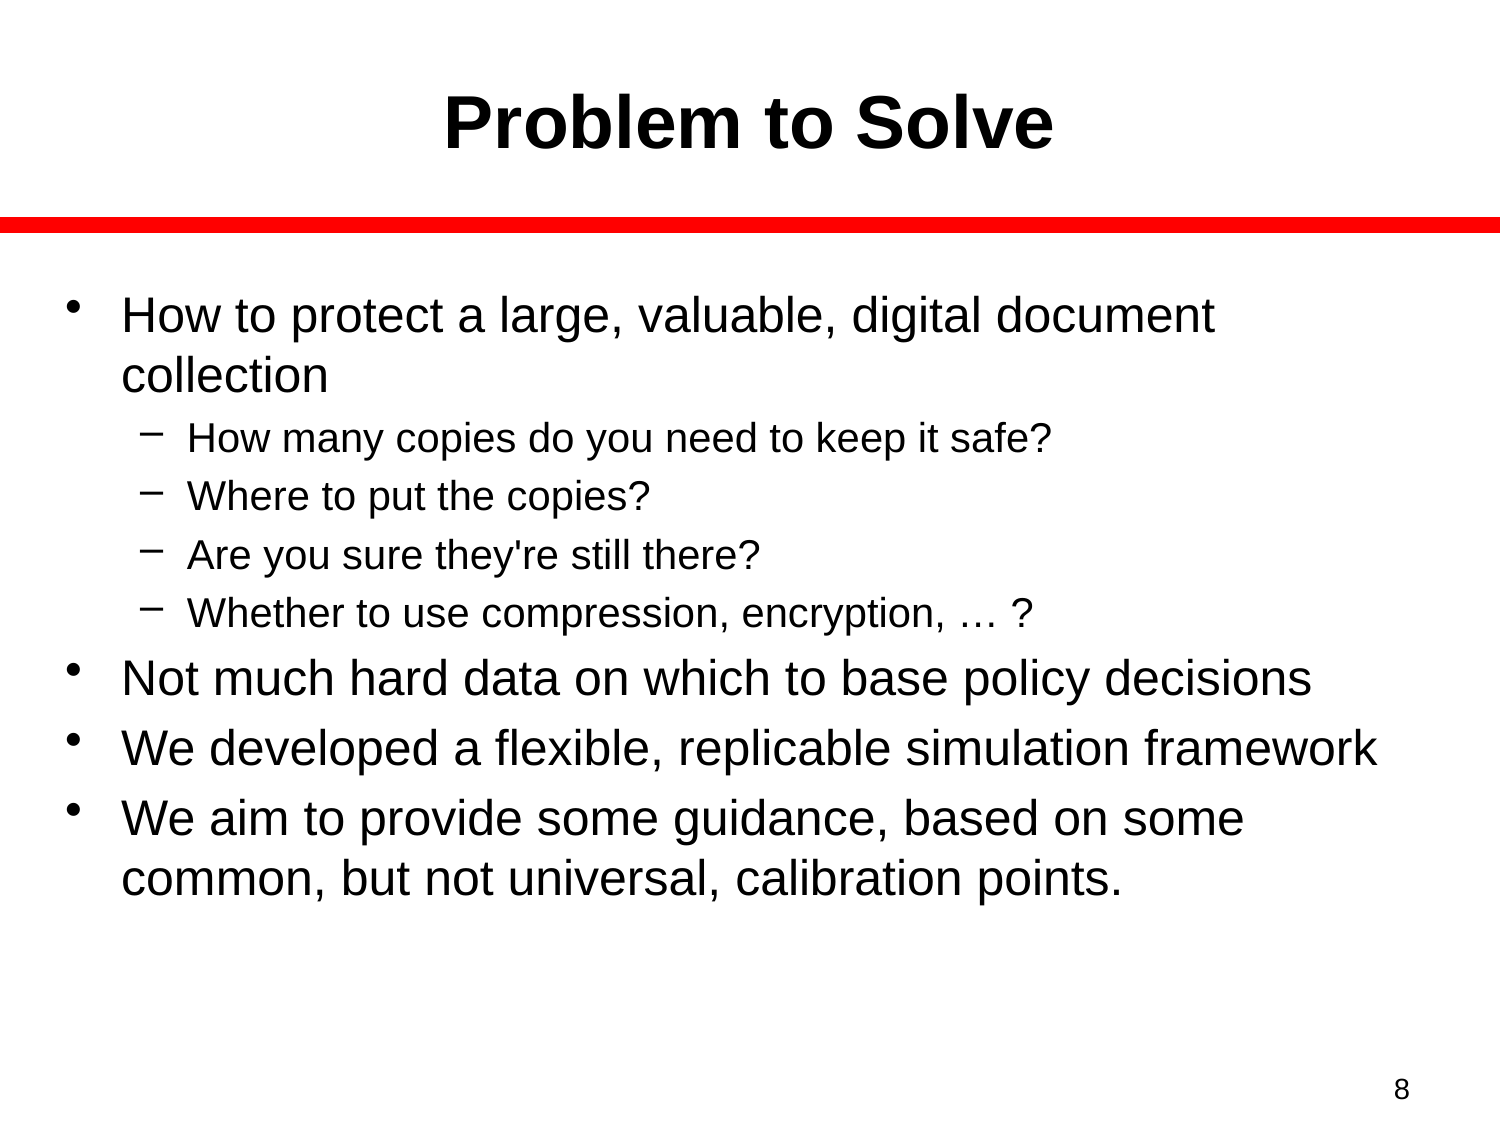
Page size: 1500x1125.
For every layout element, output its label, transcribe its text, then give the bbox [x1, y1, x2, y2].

title Problem to Solve [75, 24, 1425, 213]
list How to protect a large, valuable, digital document collection How many copies do you need to keep it safe? Where to put the copies? Are you sure they're still there? Whether to use compression, encryption, … ? Not much hard data on which to base policy decisions We developed a flexible, replicable simulation framework We aim to provide some guidance, based on some common, but not universal, calibration points. [50, 275, 1438, 1018]
slide_number 8 [1074, 1062, 1425, 1103]
